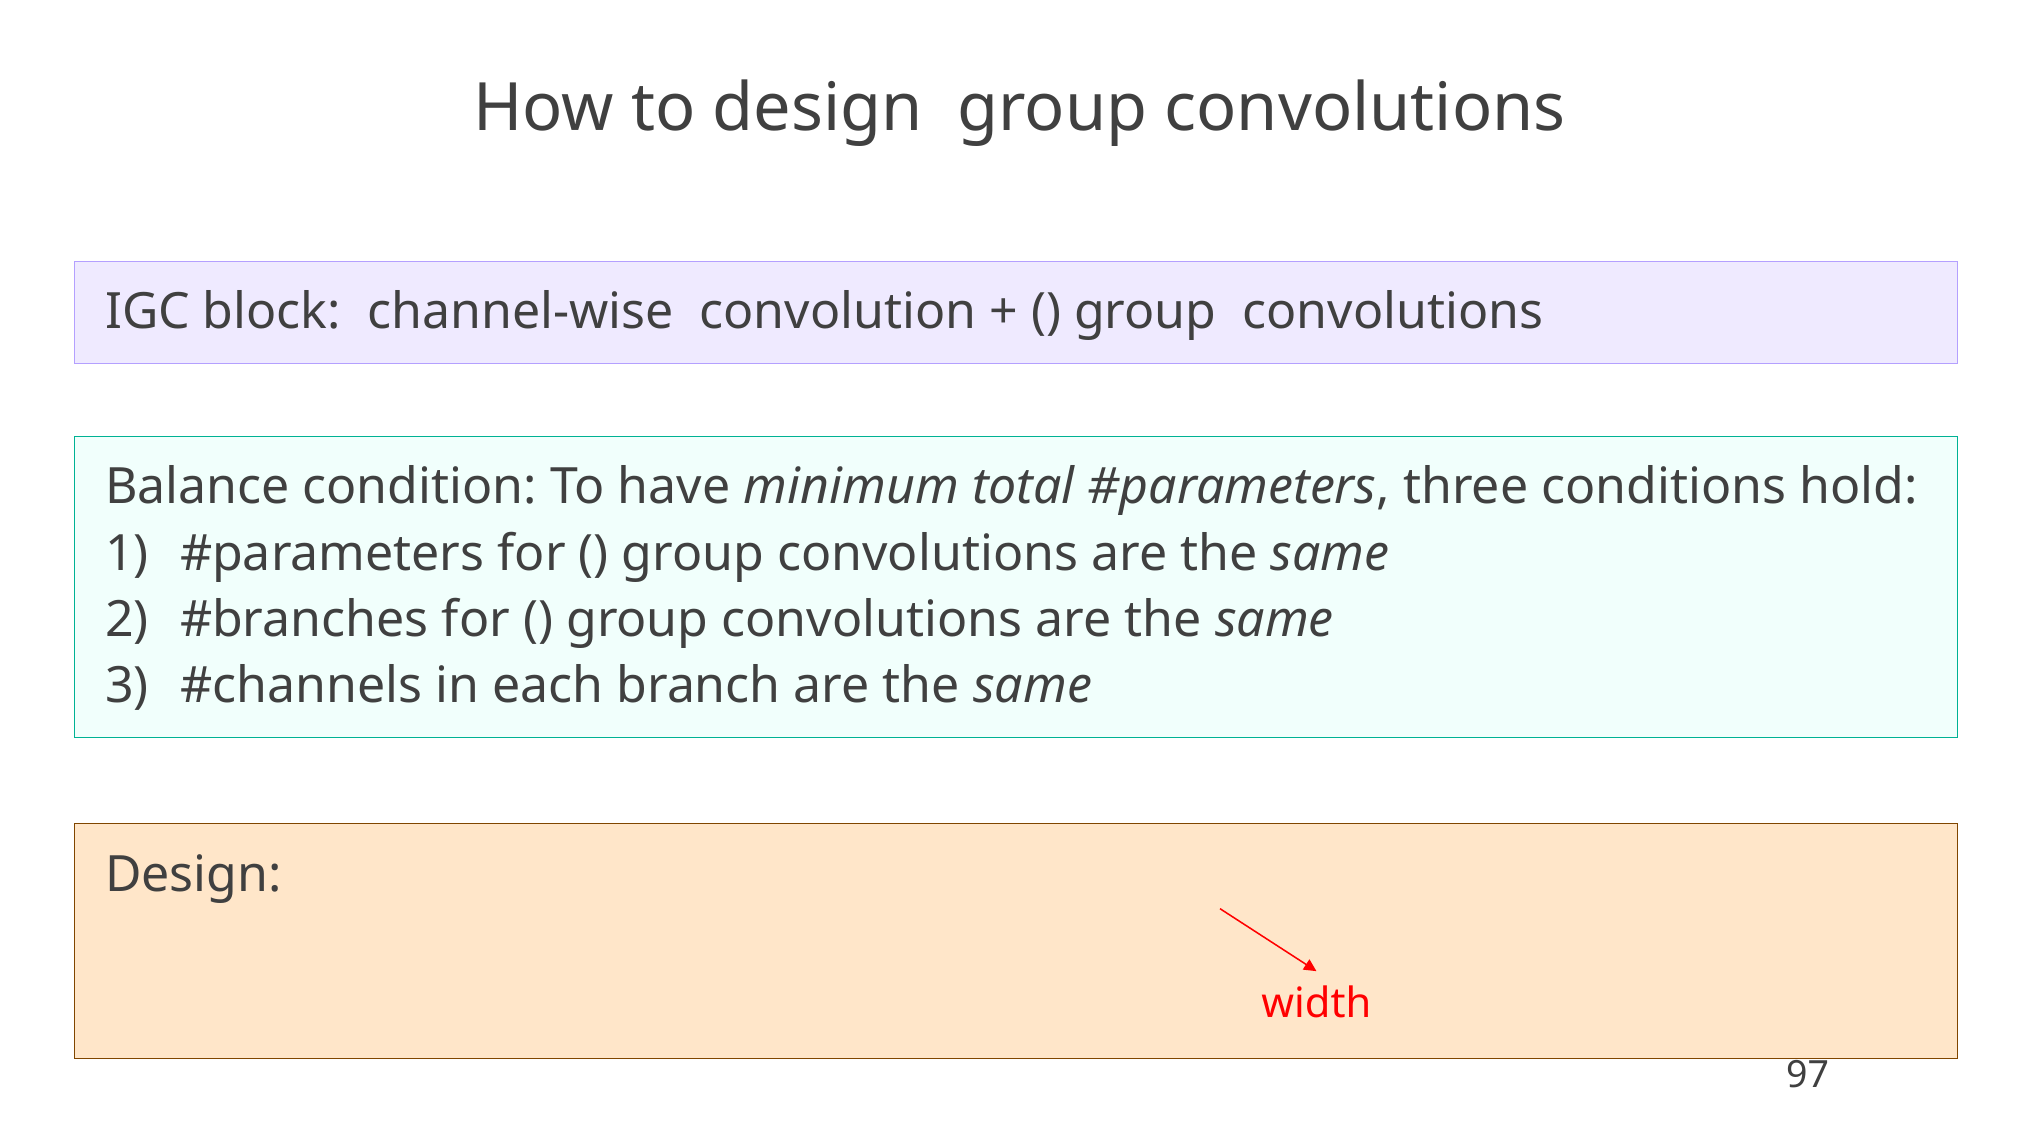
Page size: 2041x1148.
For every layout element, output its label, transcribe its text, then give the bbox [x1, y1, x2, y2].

slide_number 97 [1582, 1042, 2033, 1103]
text_box width [1044, 958, 1588, 1049]
text_box Design: [74, 823, 1958, 1059]
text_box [1219, 908, 1317, 972]
